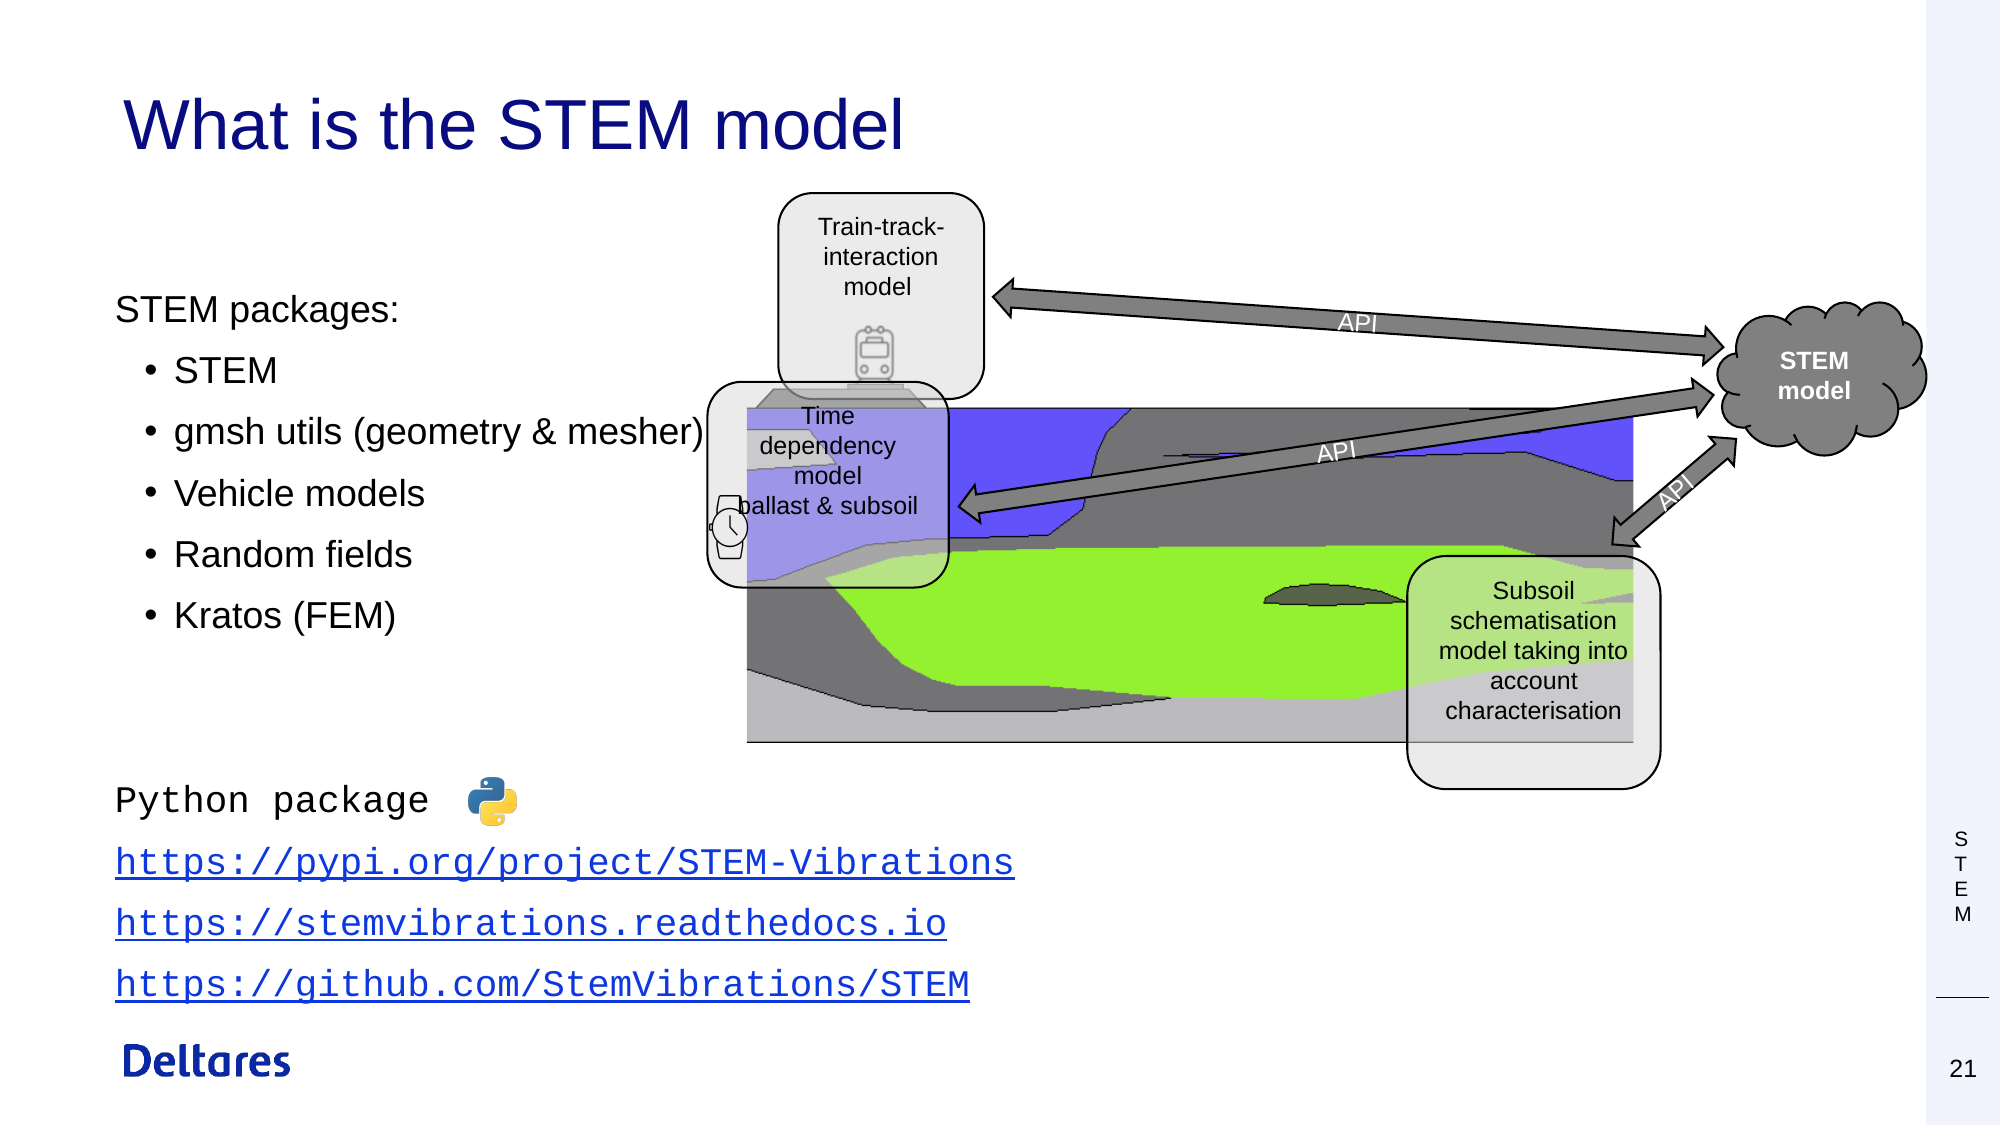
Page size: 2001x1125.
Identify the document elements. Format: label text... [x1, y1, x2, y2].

title What is the STEM model [123, 88, 1850, 243]
footer STEM [1950, 88, 1976, 926]
picture [108, 1028, 304, 1092]
list STEM packages: STEM gmsh utils (geometry & mesher) Vehicle models Random fields Kratos (FEM) Python package https://pypi.org/project/STEM-Vibrations https://stemvibrations.readthedocs.io https://github.com/StemVibrations/STEM [114, 290, 1840, 999]
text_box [696, 193, 1927, 790]
picture [468, 777, 517, 826]
slide_number 21 [1926, 1052, 2000, 1083]
